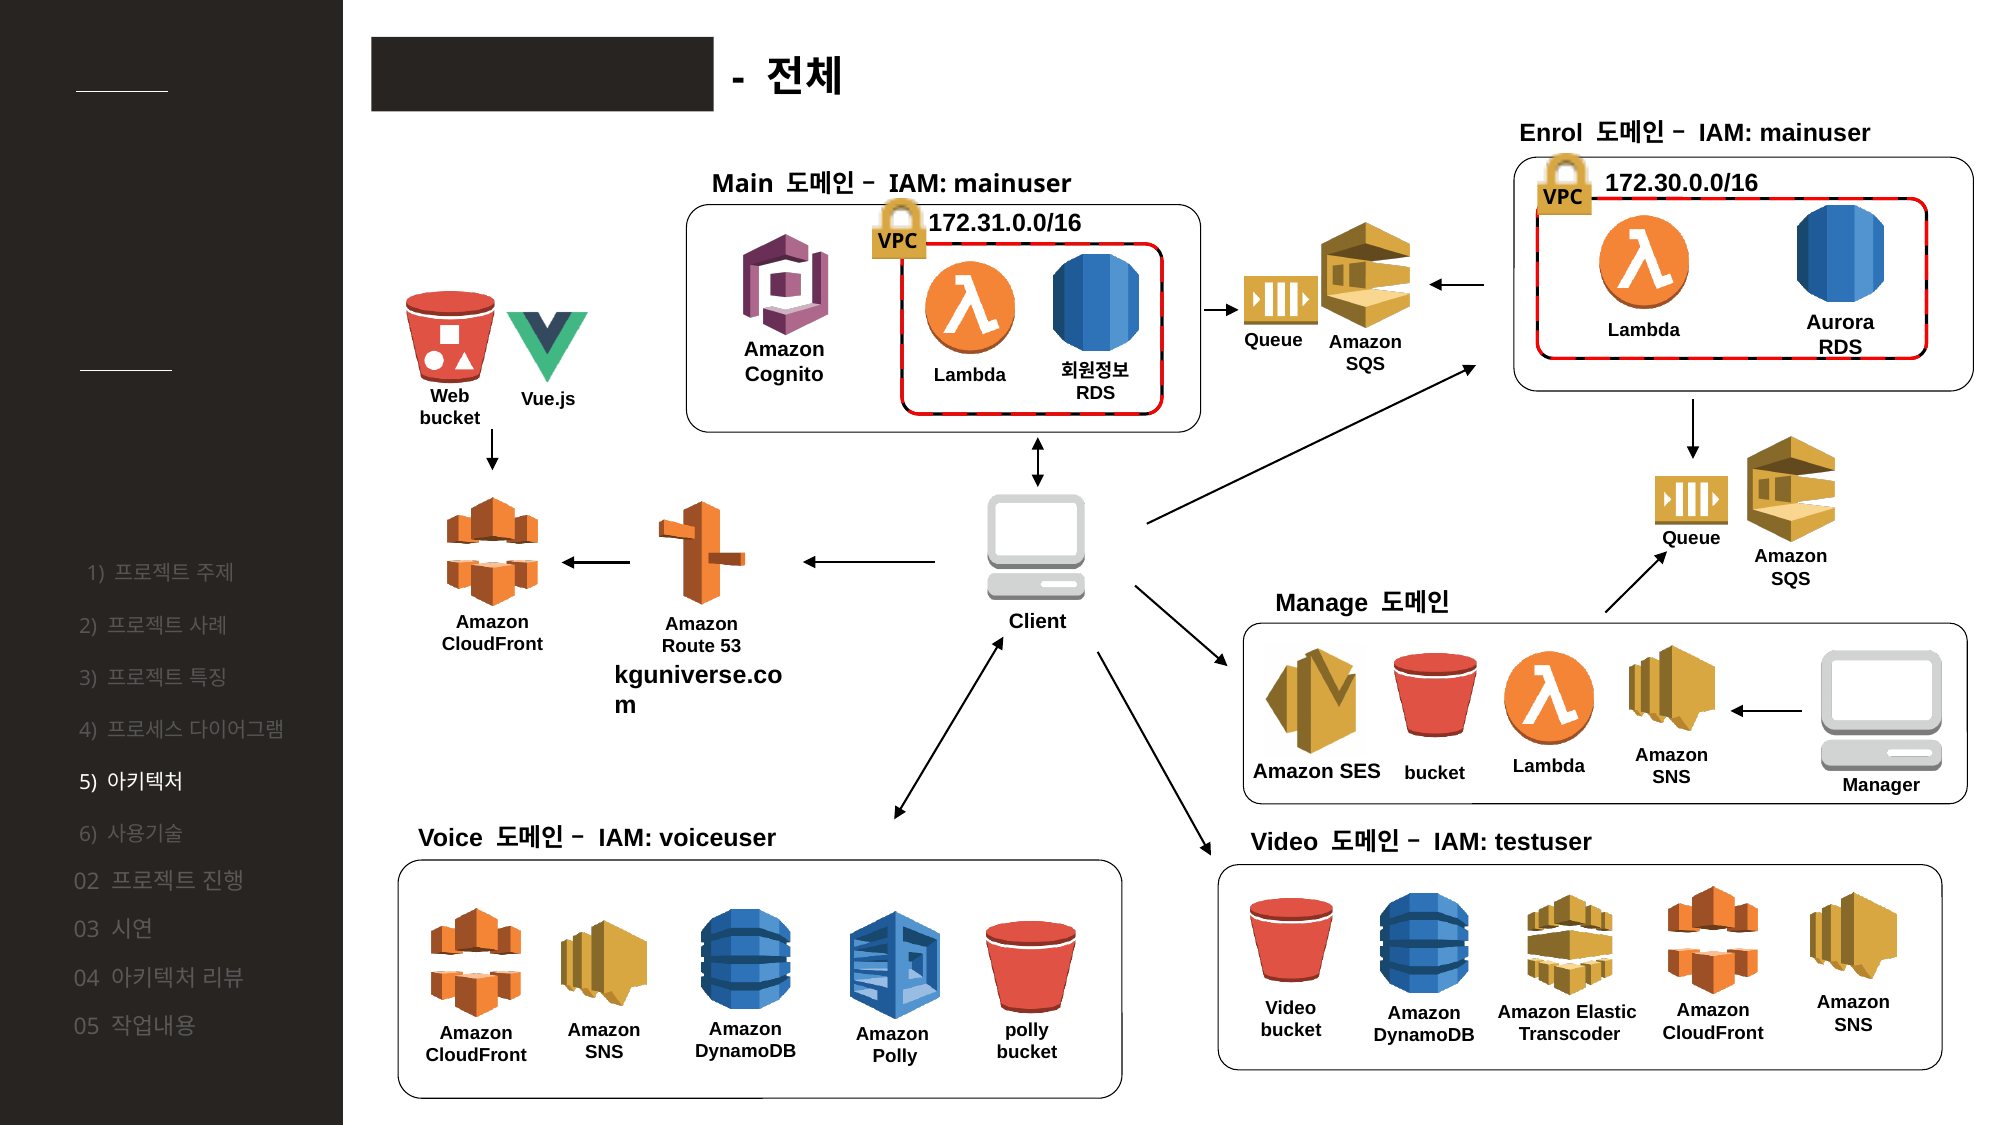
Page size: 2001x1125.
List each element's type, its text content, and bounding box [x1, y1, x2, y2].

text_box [894, 636, 1004, 820]
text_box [397, 290, 503, 415]
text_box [1605, 551, 1668, 613]
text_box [902, 243, 1162, 415]
text_box Enrol 도메인 – IAM: mainuser [1504, 109, 1945, 155]
picture [1654, 475, 1728, 525]
text_box Manage 도메인 [1260, 579, 1533, 624]
text_box [1217, 864, 1943, 1071]
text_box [479, 306, 617, 414]
text_box [1106, 204, 1202, 365]
text_box Queue [1202, 327, 1292, 354]
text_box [1162, 253, 1170, 384]
picture [1244, 275, 1318, 325]
text_box 아키텍처 [371, 36, 714, 112]
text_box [432, 497, 553, 636]
text_box kguniverse.com [599, 651, 818, 726]
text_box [978, 494, 1098, 631]
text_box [1350, 893, 1498, 1027]
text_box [1780, 892, 1927, 1016]
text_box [1243, 644, 1391, 784]
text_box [1135, 585, 1228, 667]
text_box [1528, 153, 1616, 217]
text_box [672, 909, 819, 1042]
text_box Main 도메인 – IAM: mainuser [696, 159, 1303, 205]
text_box 172.31.0.0/16 [951, 199, 1106, 243]
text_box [974, 920, 1080, 1063]
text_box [641, 500, 762, 637]
text_box [1242, 622, 1968, 805]
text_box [1807, 650, 1955, 799]
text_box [416, 909, 537, 1047]
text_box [1598, 645, 1746, 768]
text_box 172.30.0.0/16 [1616, 158, 1783, 198]
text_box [537, 920, 678, 1043]
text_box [1496, 651, 1602, 781]
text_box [1238, 897, 1344, 1041]
picture [0, 0, 343, 1125]
text_box Voice 도메인 – IAM: voiceuser [403, 814, 1081, 859]
text_box - 전체 [716, 41, 859, 107]
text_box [863, 198, 951, 261]
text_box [710, 233, 858, 362]
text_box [1097, 651, 1211, 856]
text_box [1717, 435, 1865, 570]
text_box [1537, 198, 1927, 359]
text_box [1653, 886, 1774, 1024]
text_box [1498, 893, 1657, 1025]
text_box Video 도메인 – IAM: testuser [1235, 818, 1929, 863]
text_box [817, 911, 973, 1047]
text_box Queue [1618, 525, 1717, 552]
text_box [1513, 156, 1974, 392]
text_box [685, 204, 1146, 433]
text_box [1146, 365, 1476, 524]
text_box [397, 859, 1123, 1099]
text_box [1382, 652, 1488, 784]
text_box Architecture [347, 50, 738, 125]
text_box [1292, 221, 1439, 356]
